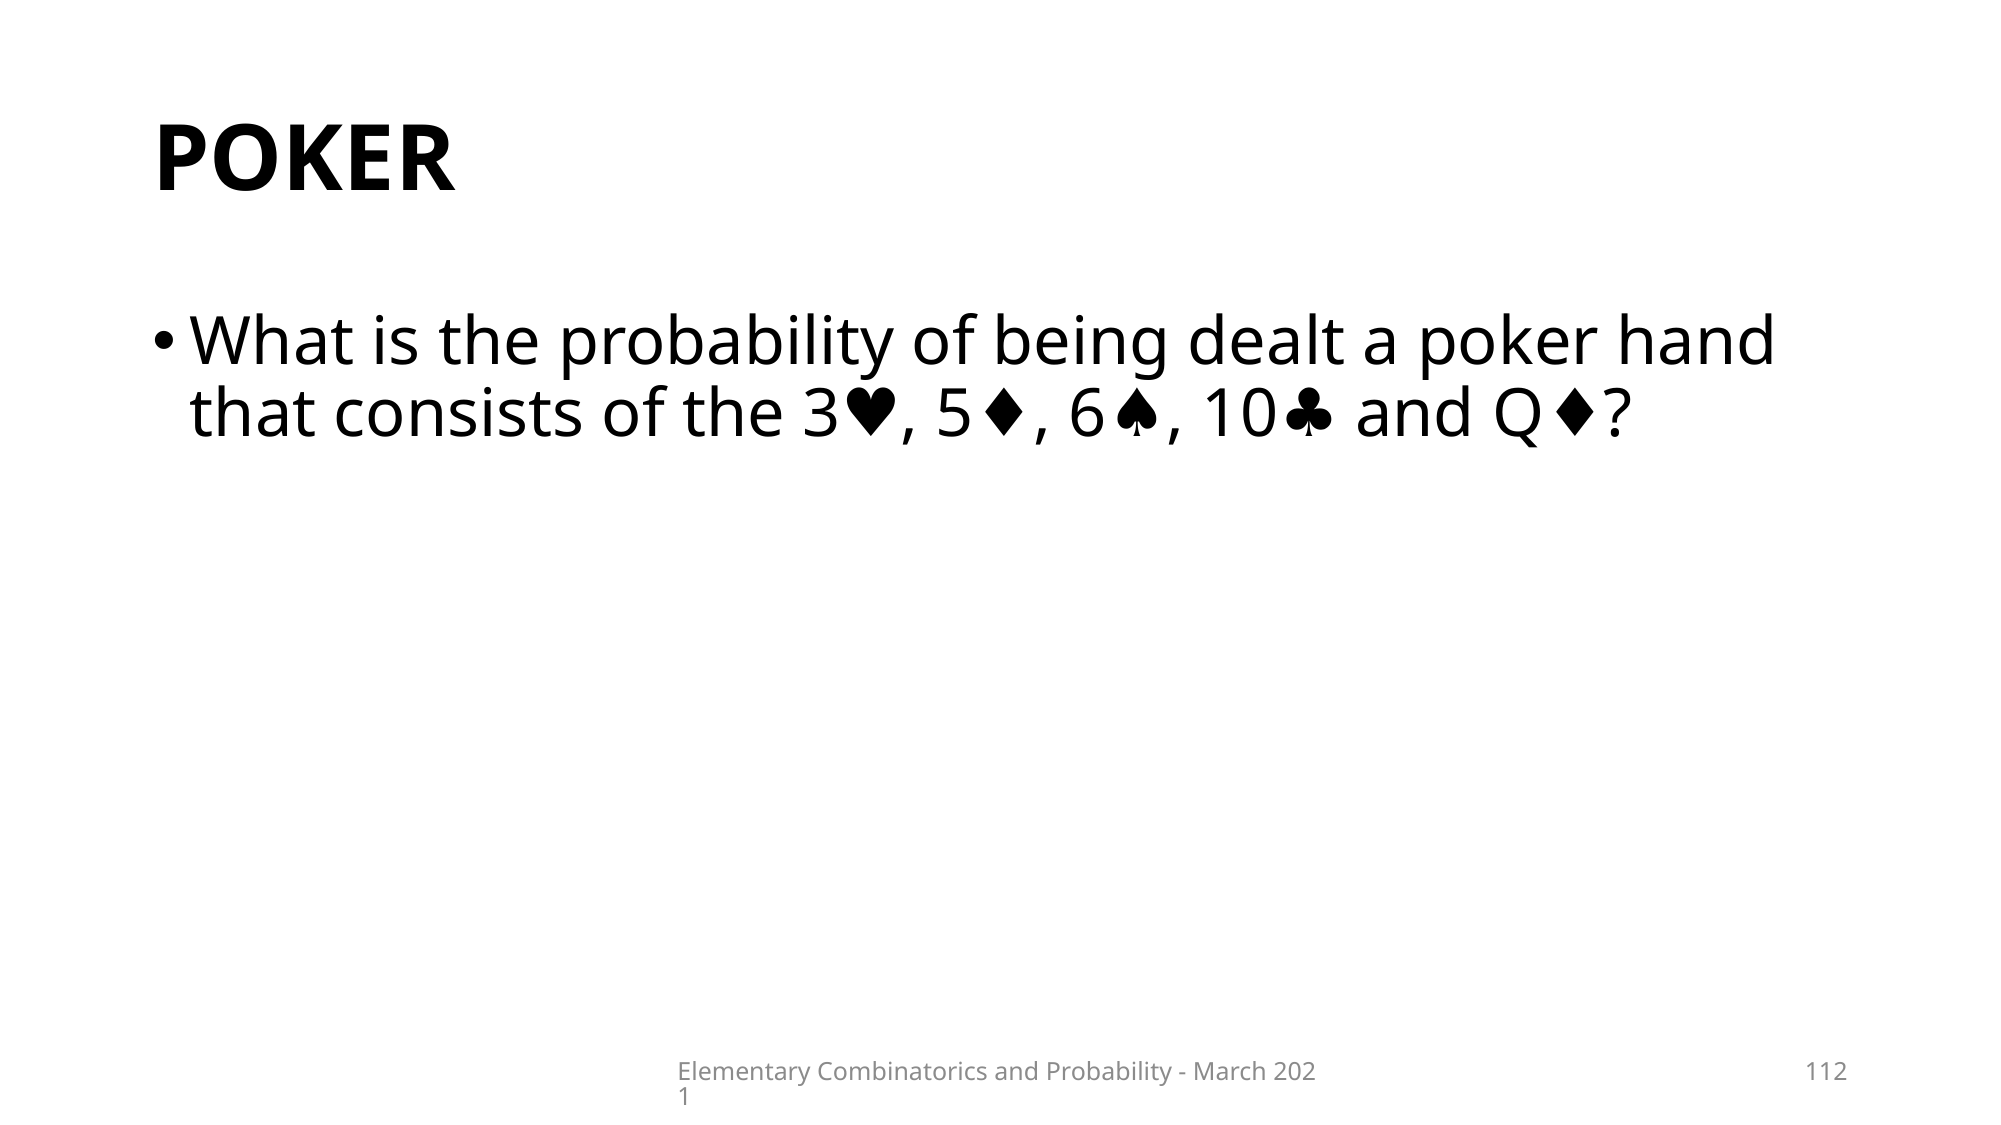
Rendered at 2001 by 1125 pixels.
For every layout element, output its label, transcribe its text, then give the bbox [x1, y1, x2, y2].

slide_number 112 [1412, 1042, 1863, 1103]
footer Elementary Combinatorics and Probability - March 2021 [662, 1042, 1338, 1103]
title poker [137, 52, 1863, 270]
